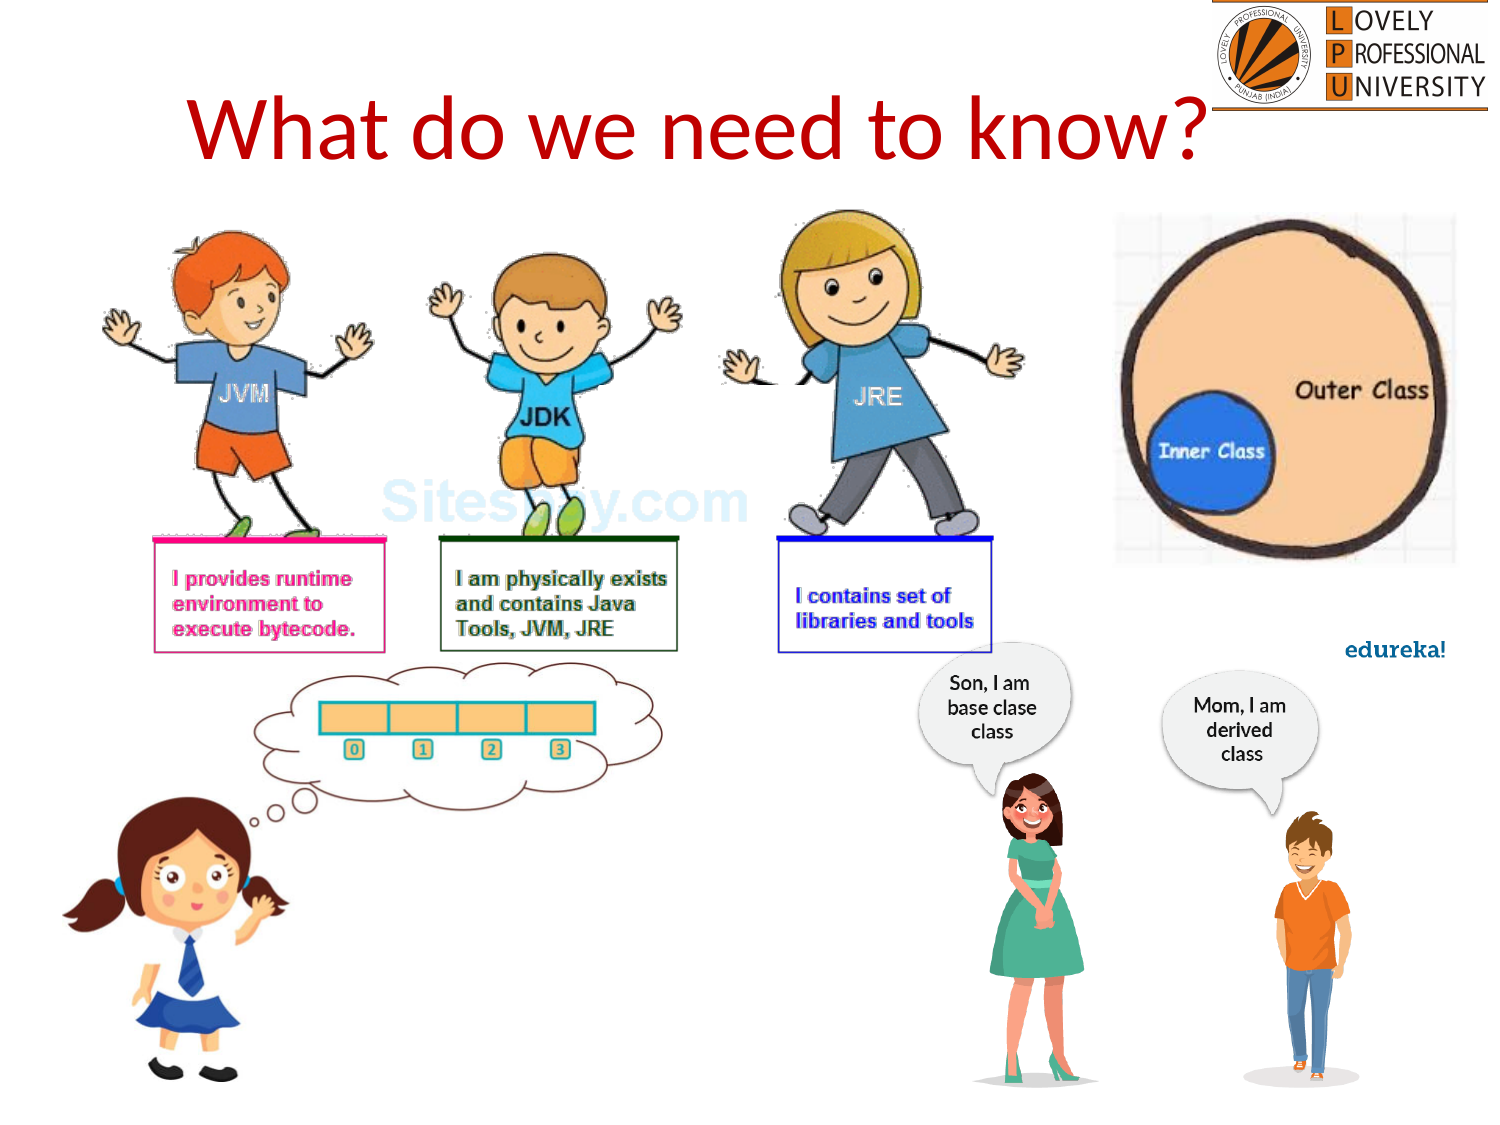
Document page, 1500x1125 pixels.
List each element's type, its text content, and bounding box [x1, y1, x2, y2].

title What do we need to know? [75, 60, 1325, 186]
picture [62, 124, 1448, 1088]
picture [1112, 212, 1460, 568]
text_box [1212, 0, 1488, 111]
